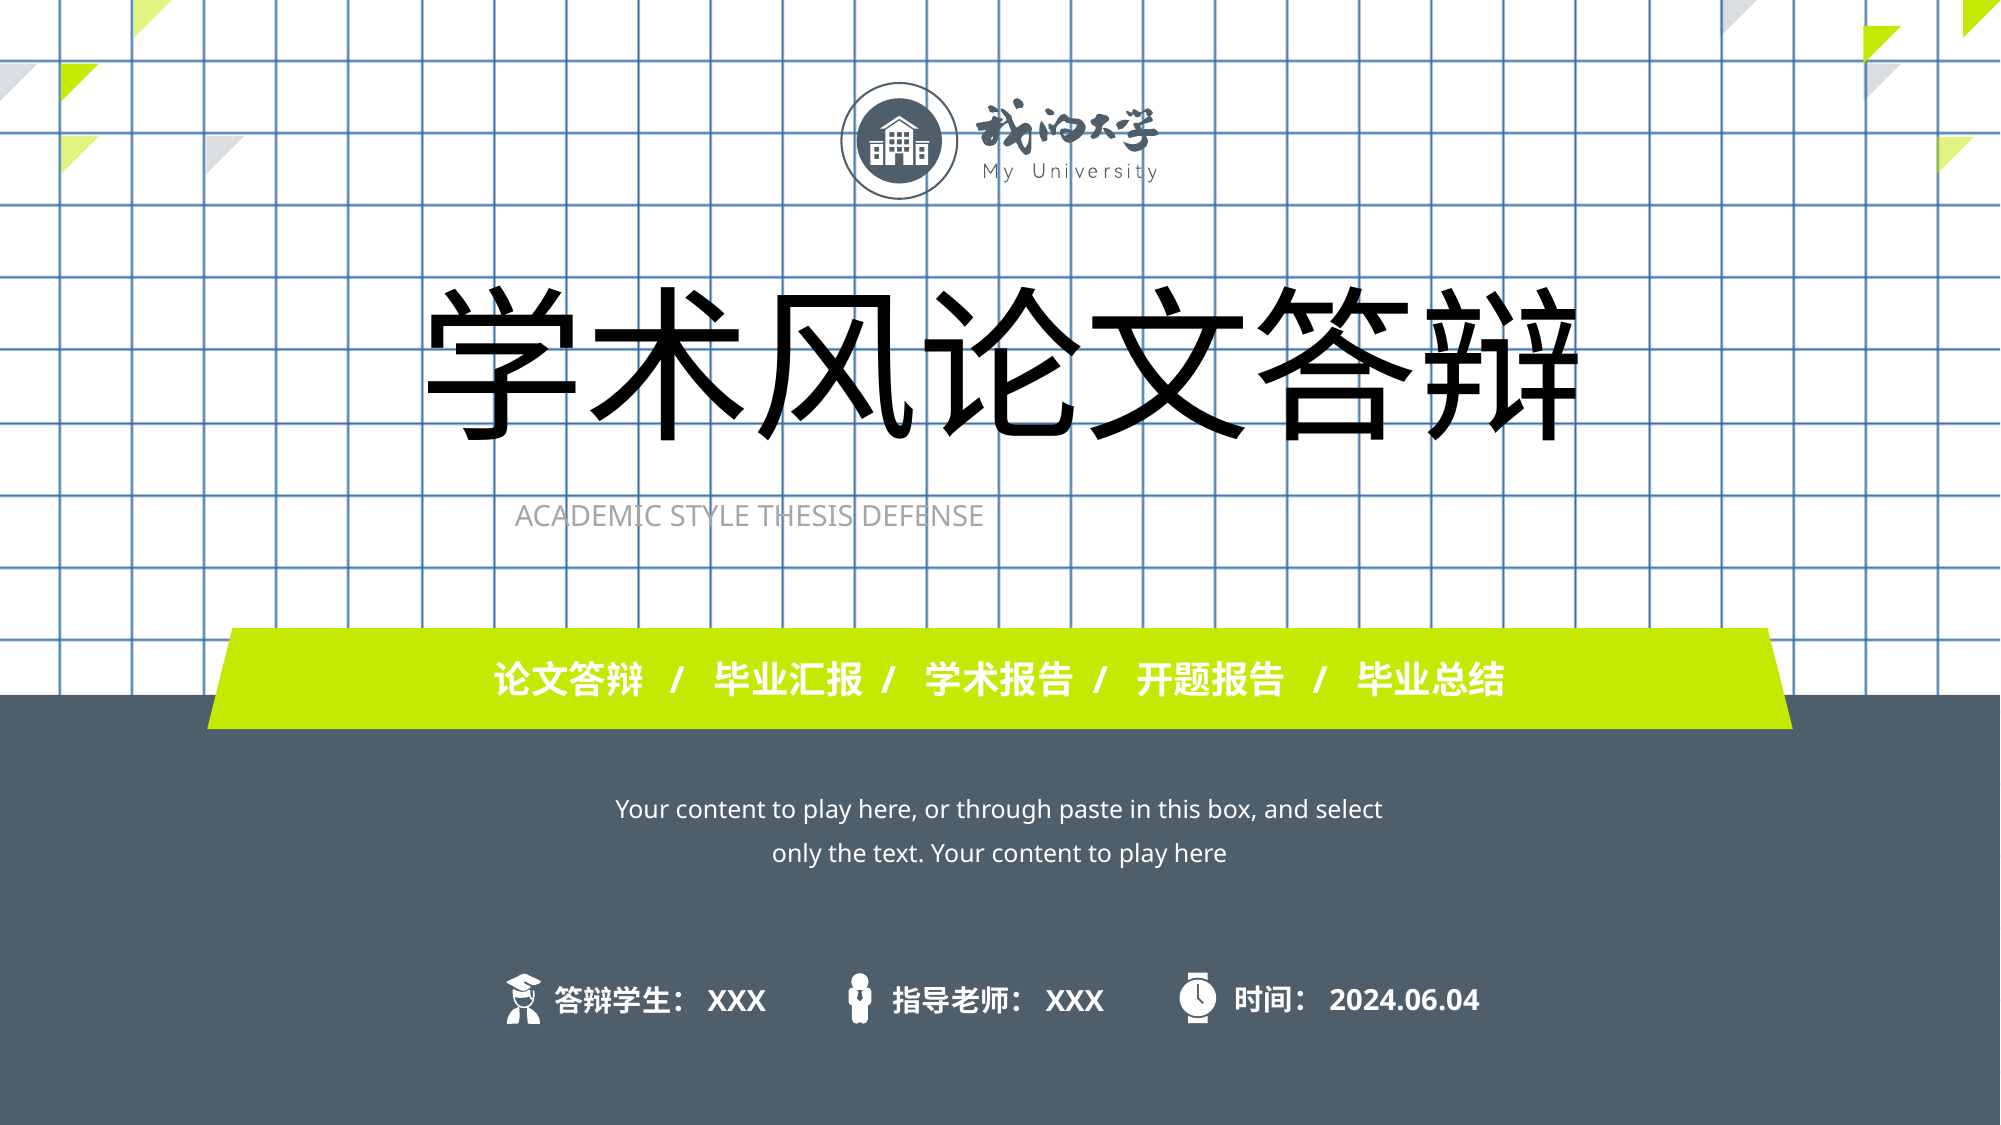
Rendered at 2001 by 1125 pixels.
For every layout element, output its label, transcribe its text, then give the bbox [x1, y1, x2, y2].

text_box Your content to play here, or through paste in this box, and select only the text. Your content to play here [581, 770, 1419, 876]
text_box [506, 972, 1545, 1026]
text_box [841, 82, 1159, 199]
text_box ACADEMIC STYLE THESIS DEFENSE [500, 490, 1500, 540]
text_box [205, 627, 1795, 731]
text_box 学术风论文答辩 [297, 253, 1707, 469]
text_box [0, 694, 2000, 1125]
text_box 论文答辩 / 毕业汇报 / 学术报告 / 开题报告 / 毕业总结 [478, 648, 1522, 709]
